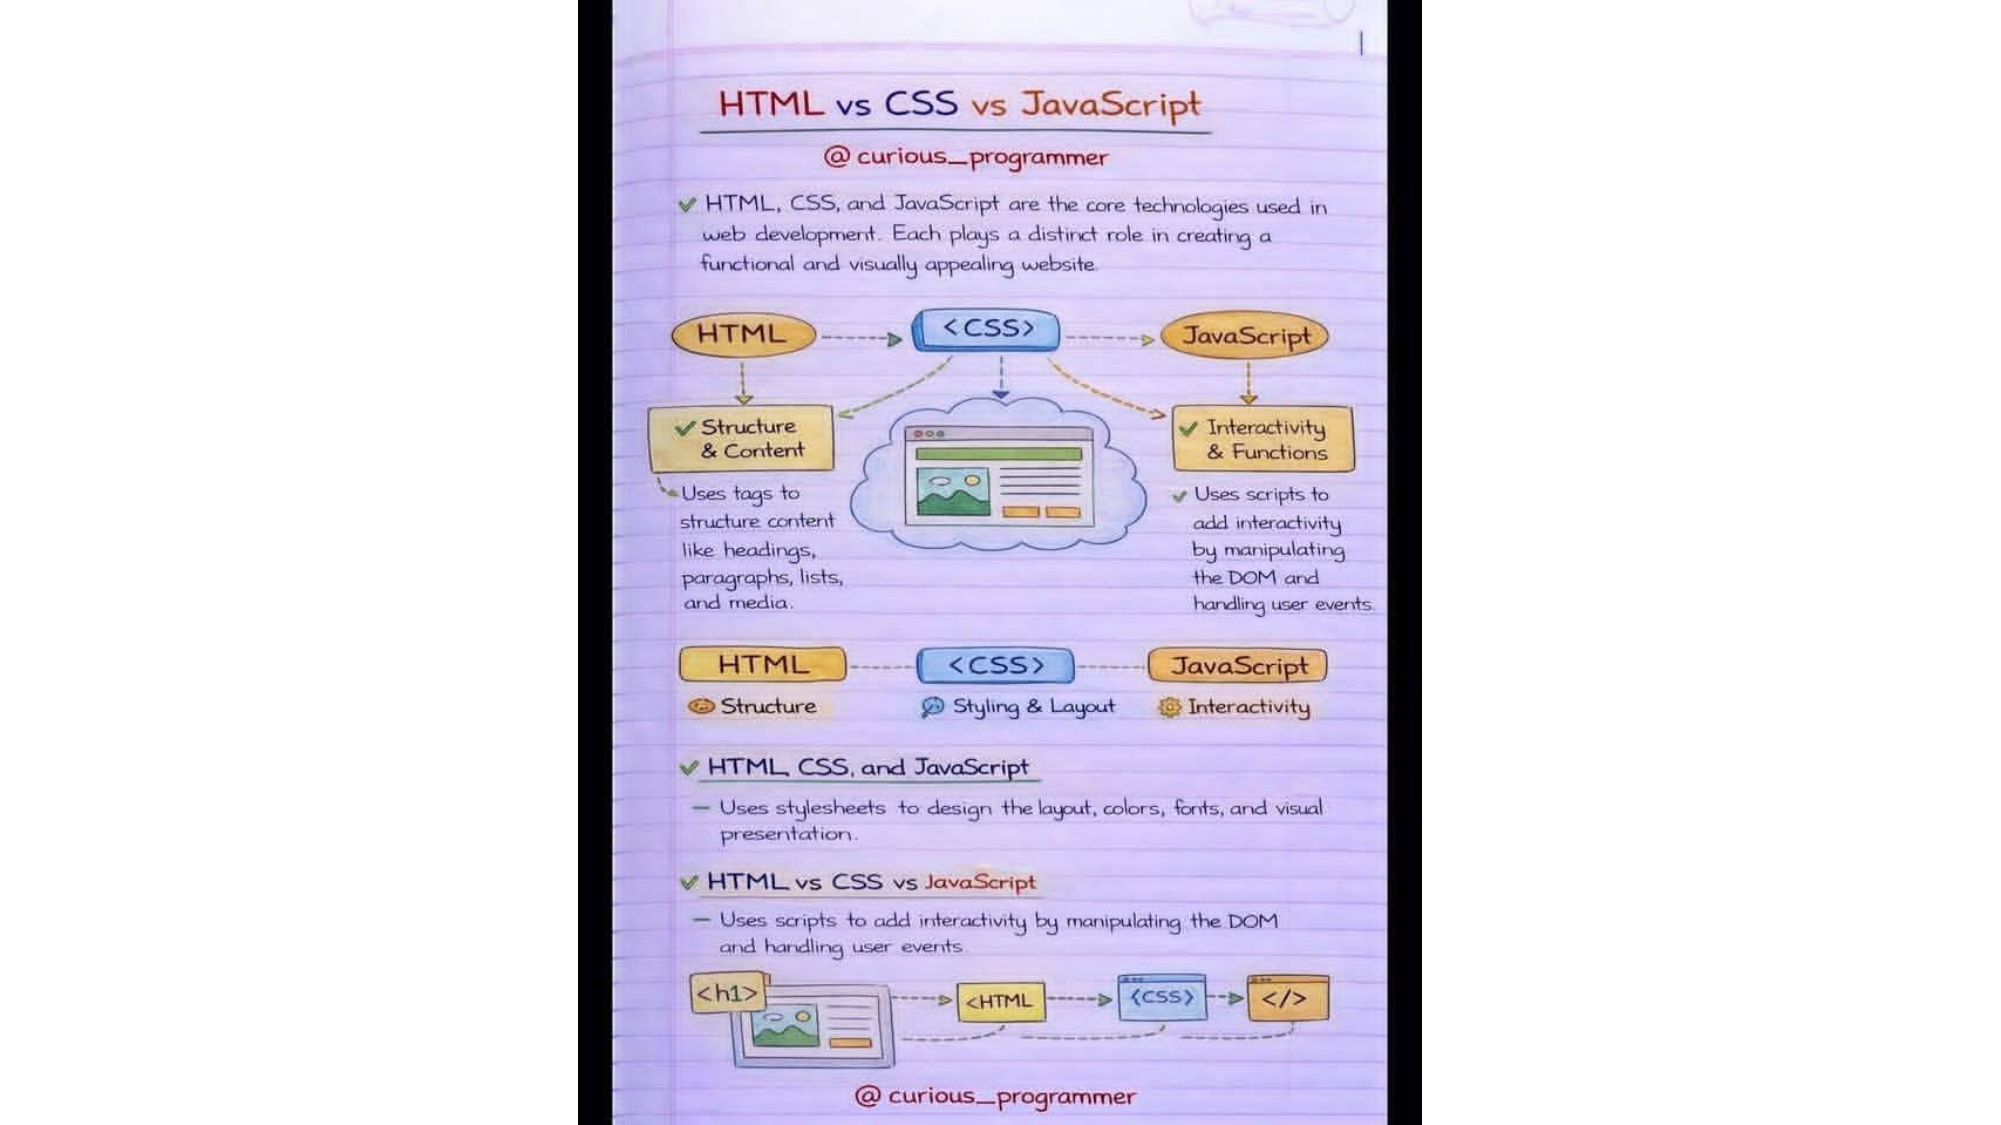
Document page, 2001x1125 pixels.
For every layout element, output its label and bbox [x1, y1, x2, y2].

picture [577, 0, 1423, 1125]
